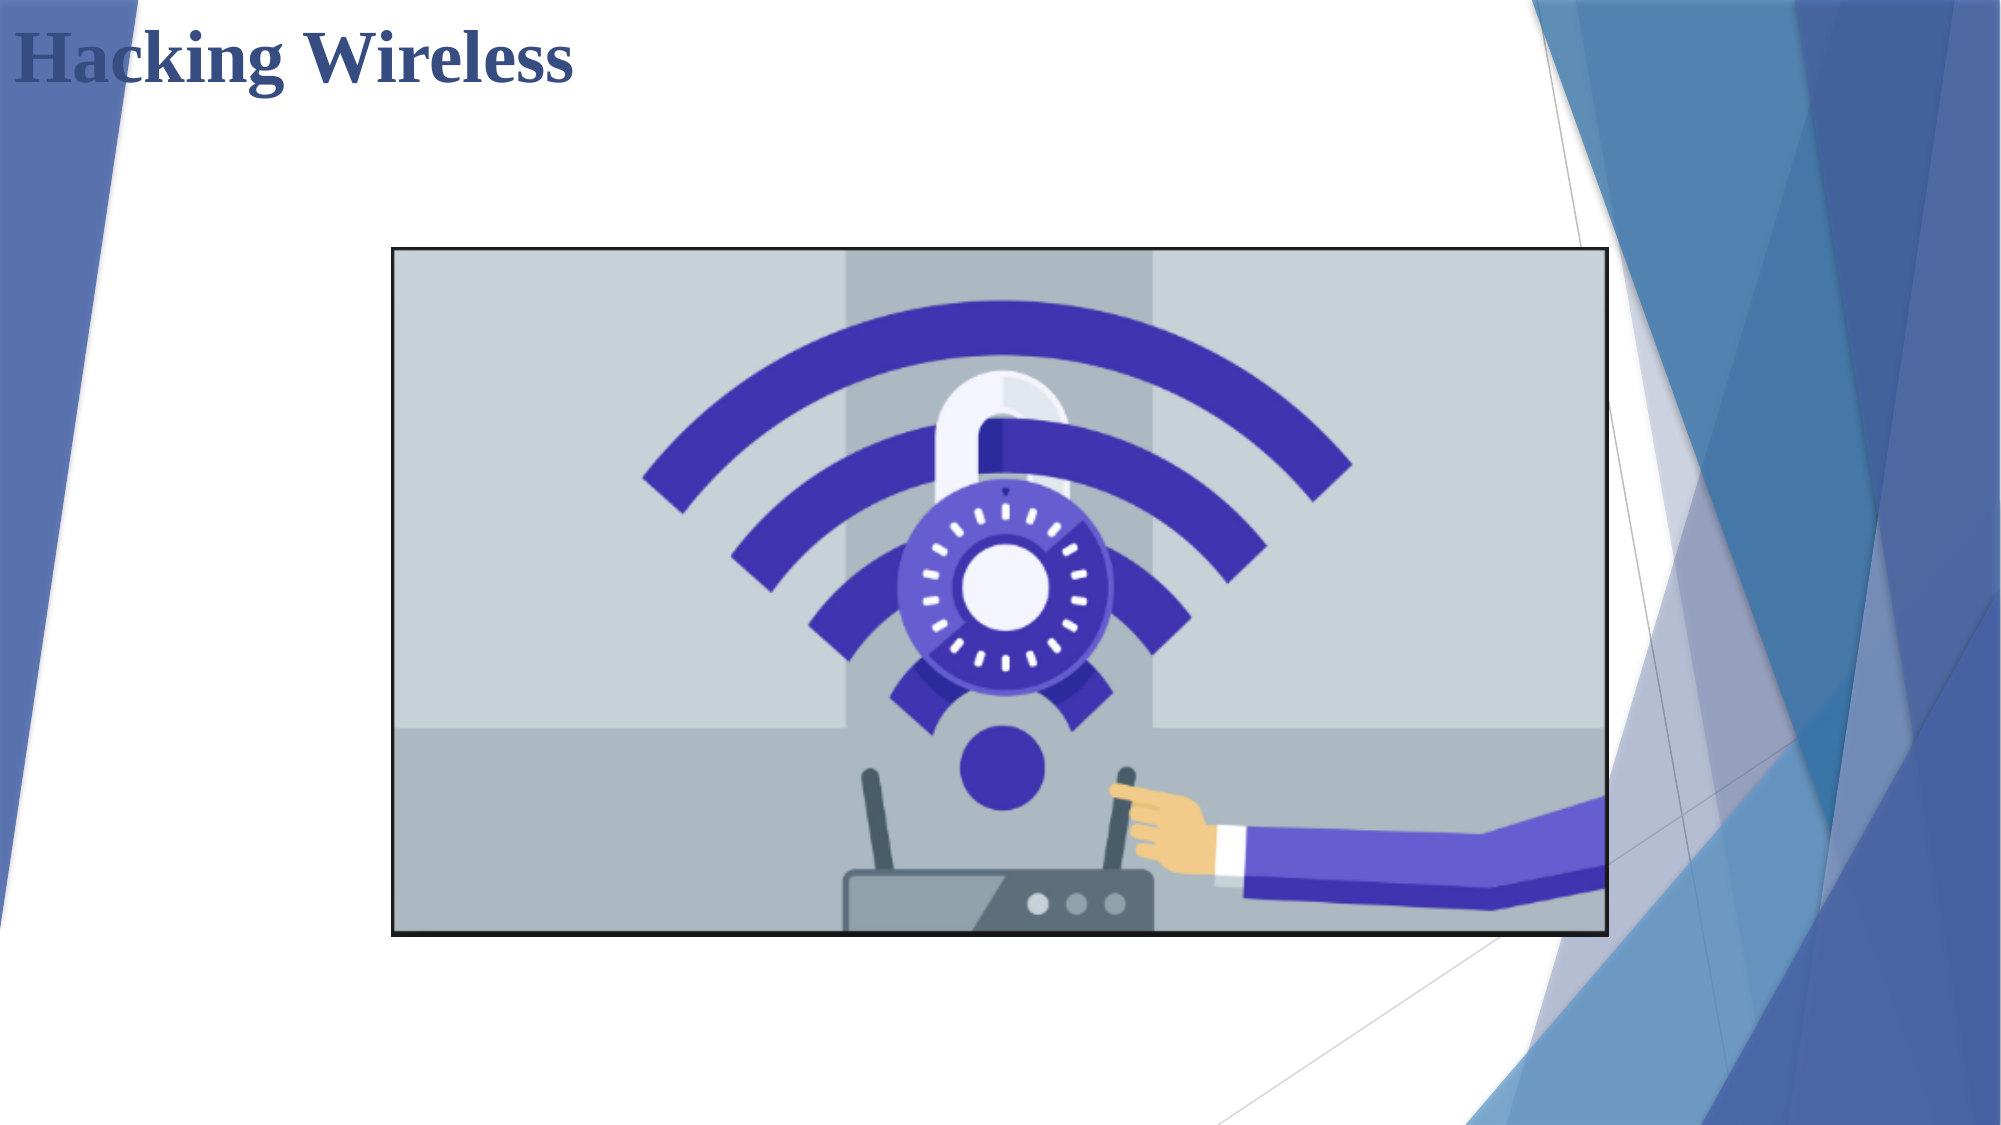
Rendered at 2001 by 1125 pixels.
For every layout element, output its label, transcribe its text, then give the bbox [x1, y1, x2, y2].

picture [391, 246, 1609, 938]
text_box Hacking Wireless [0, 0, 2000, 105]
